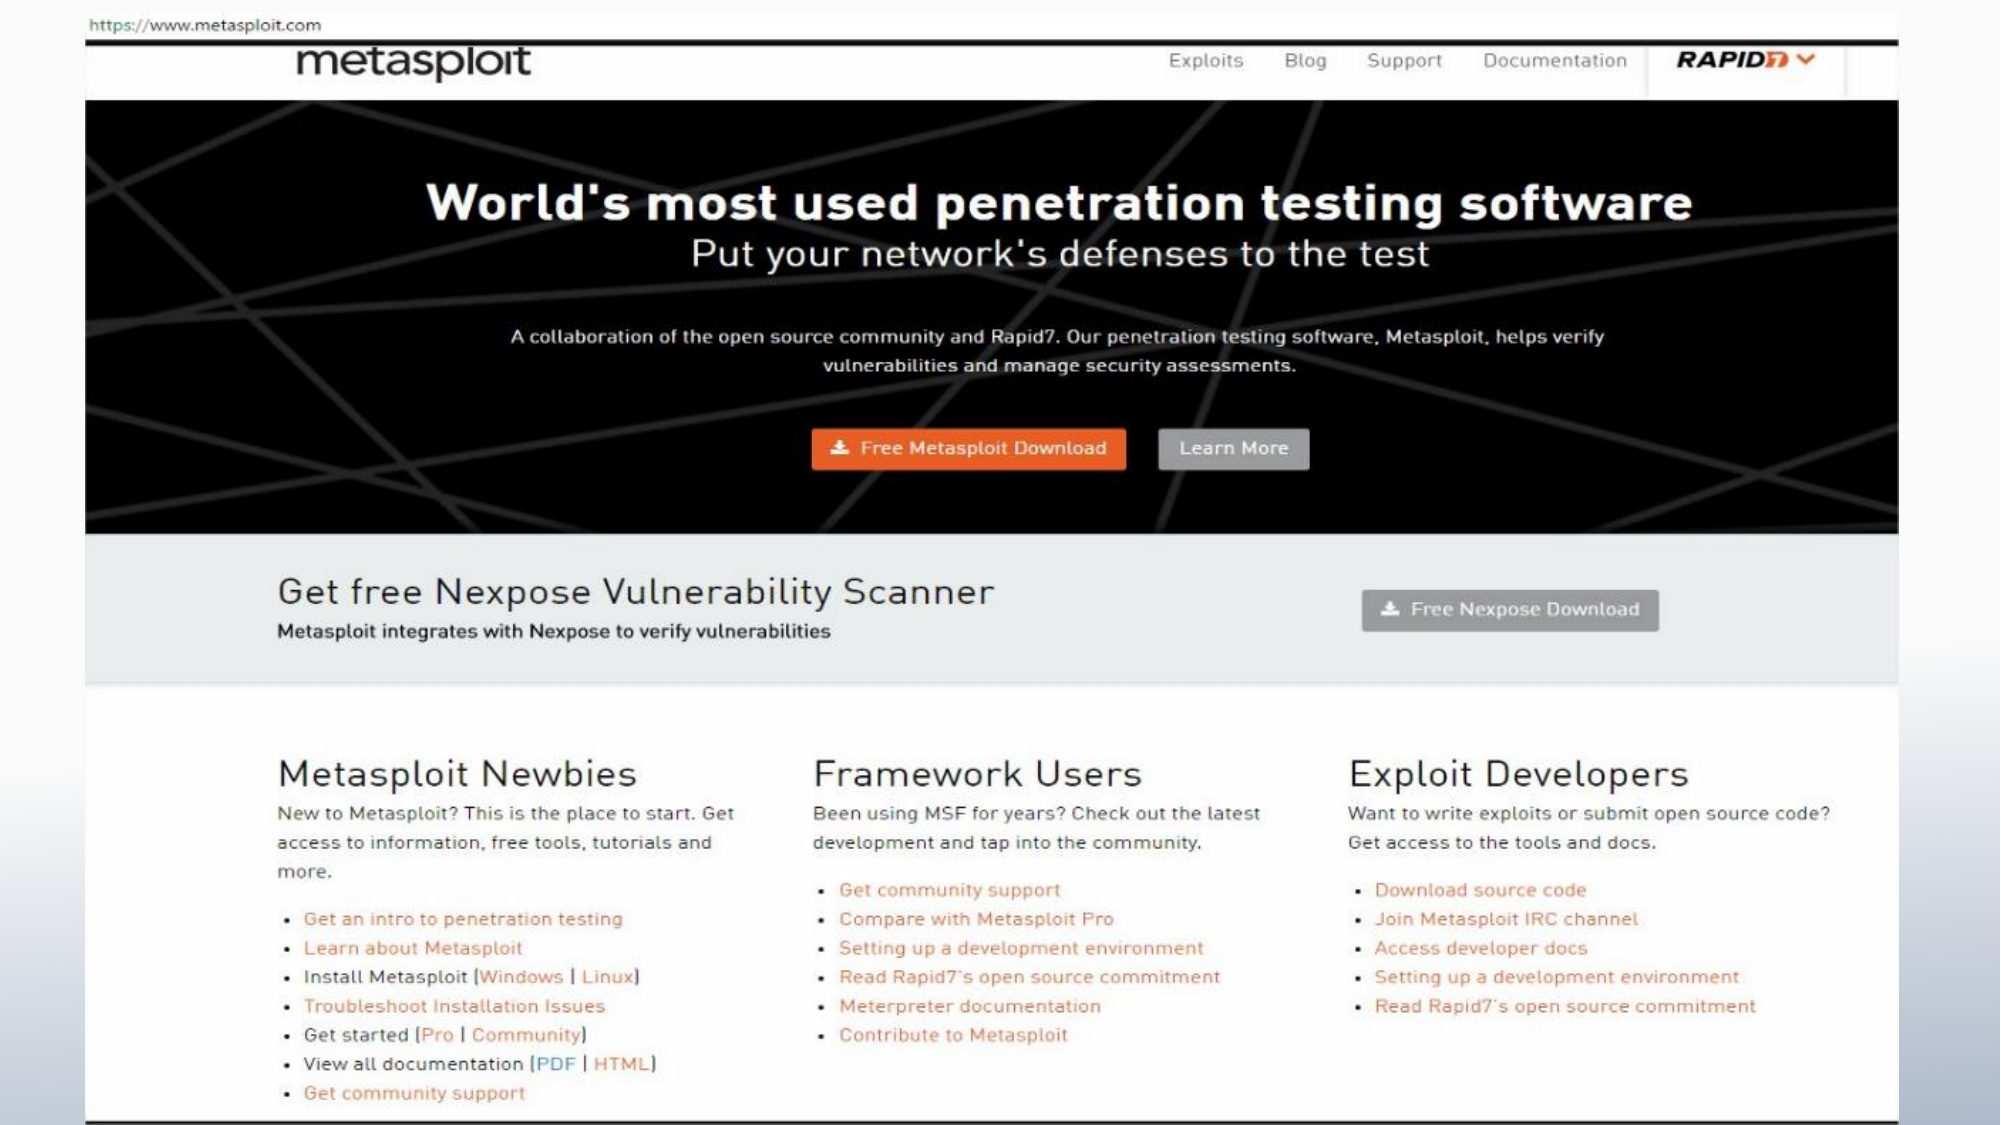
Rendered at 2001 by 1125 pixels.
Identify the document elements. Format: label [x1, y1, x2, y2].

list [85, 10, 1899, 1125]
